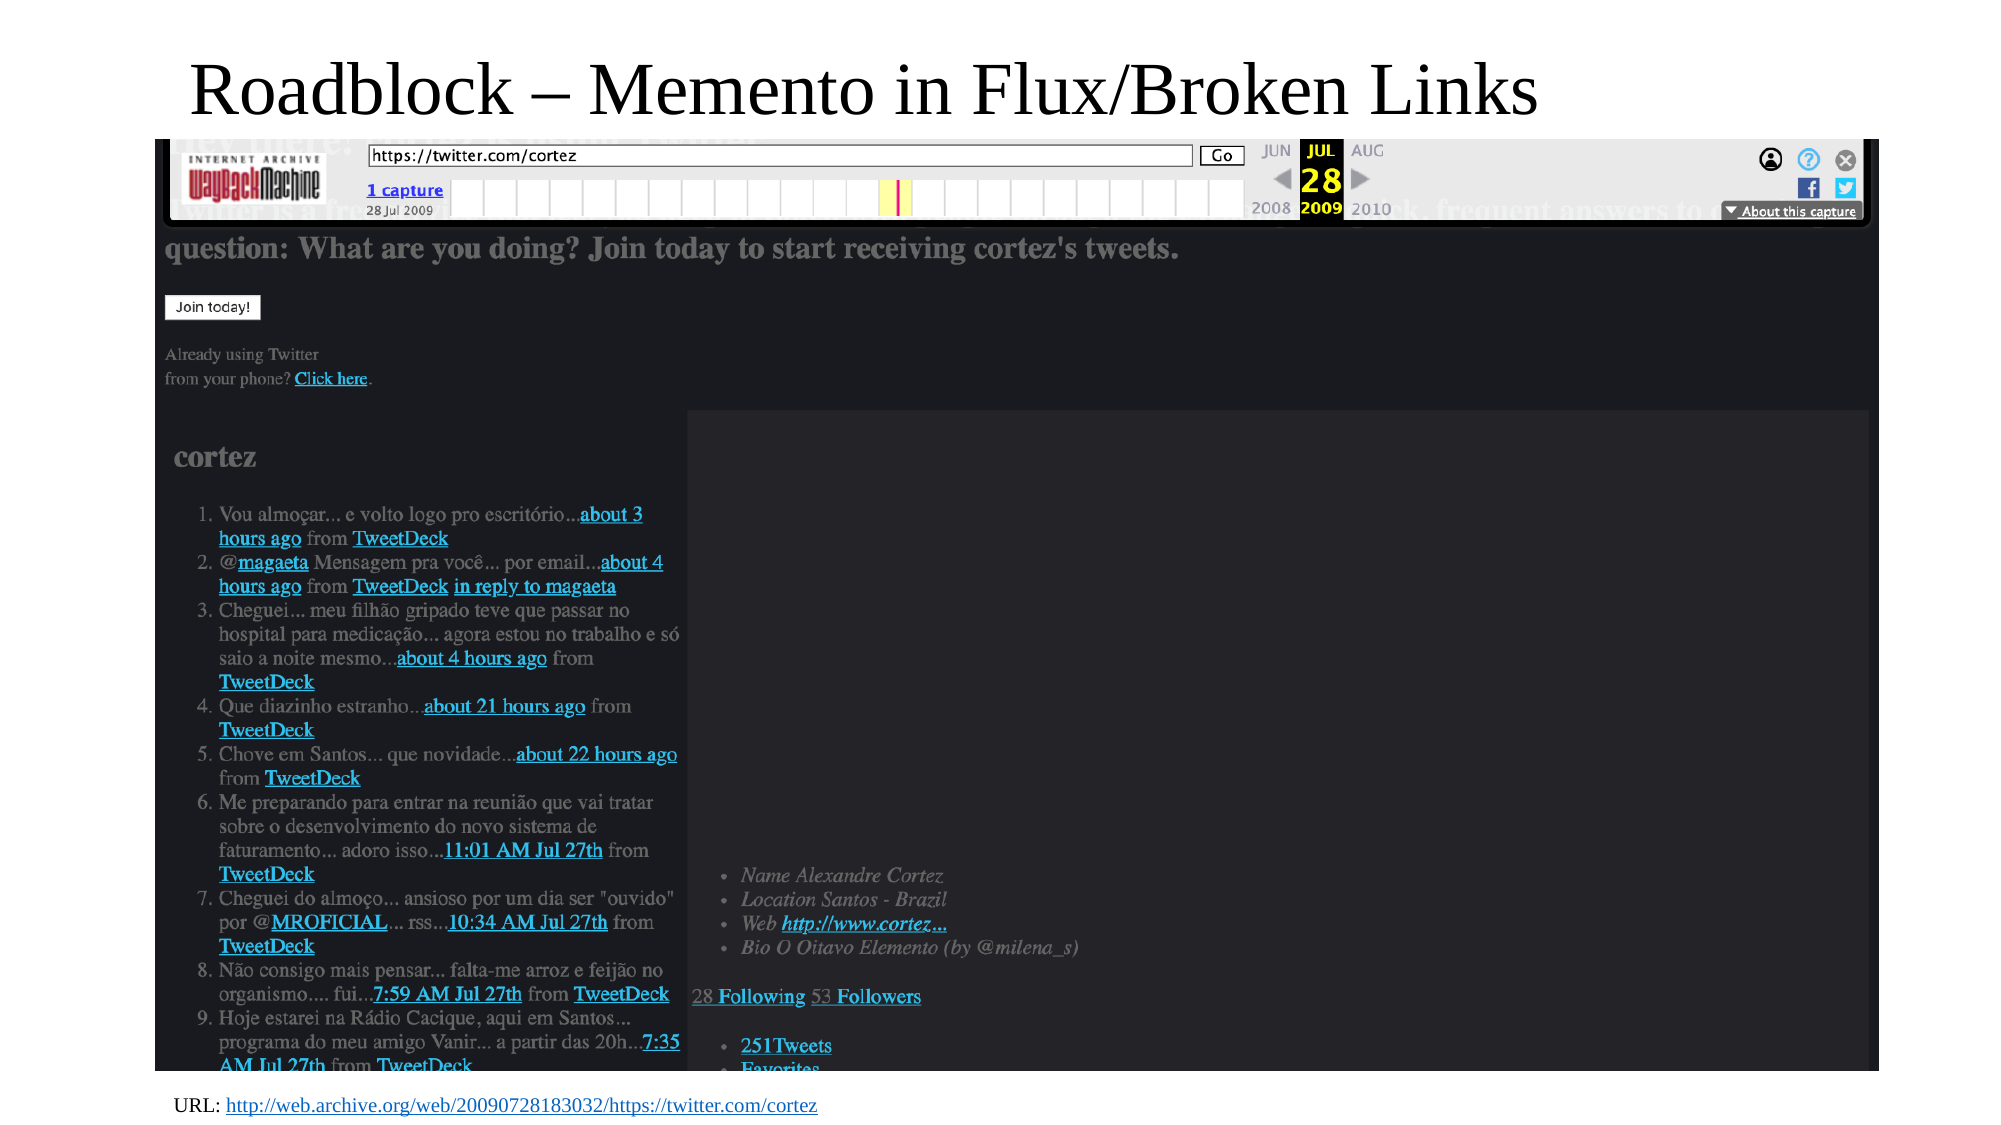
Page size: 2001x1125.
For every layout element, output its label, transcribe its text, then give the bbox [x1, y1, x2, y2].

text_box URL: http://web.archive.org/web/20090728183032/https://twitter.com/cortez [158, 1084, 839, 1125]
title Roadblock – Memento in Flux/Broken Links [0, 0, 1637, 180]
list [155, 139, 1879, 1071]
